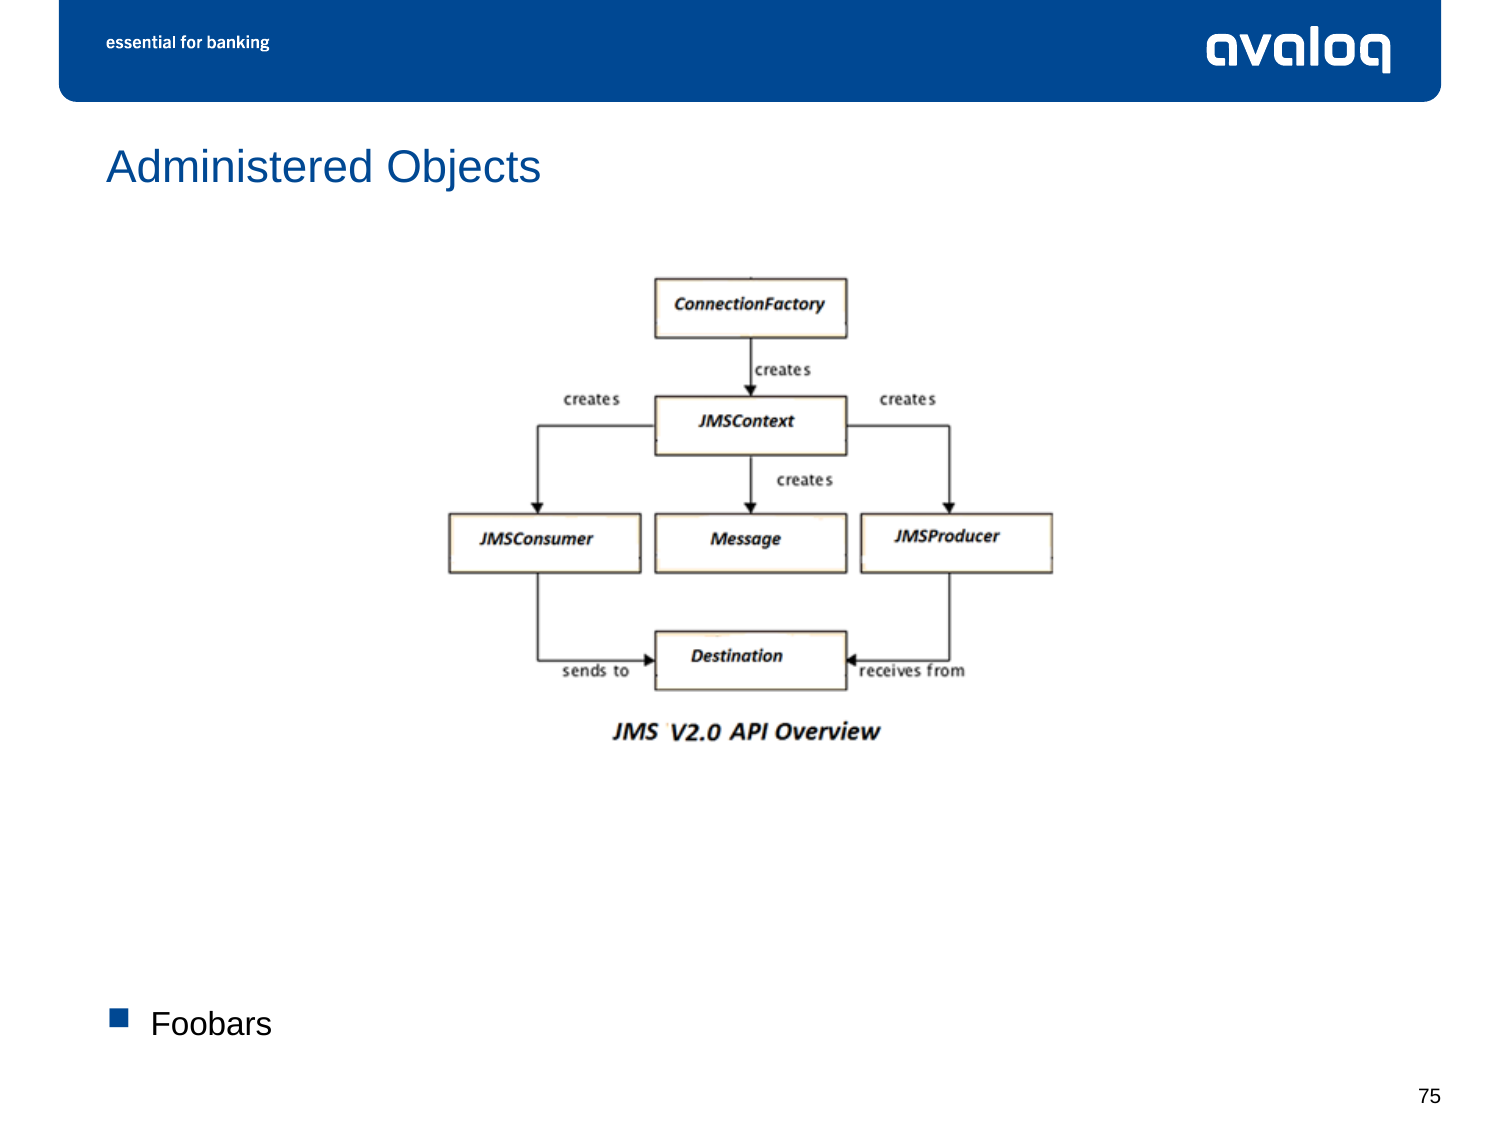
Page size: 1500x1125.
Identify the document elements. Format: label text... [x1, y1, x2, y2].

picture [431, 255, 1069, 764]
list Foobars [105, 255, 1394, 1042]
title Administered Objects [105, 142, 1394, 215]
slide_number 75 [1200, 1082, 1442, 1112]
